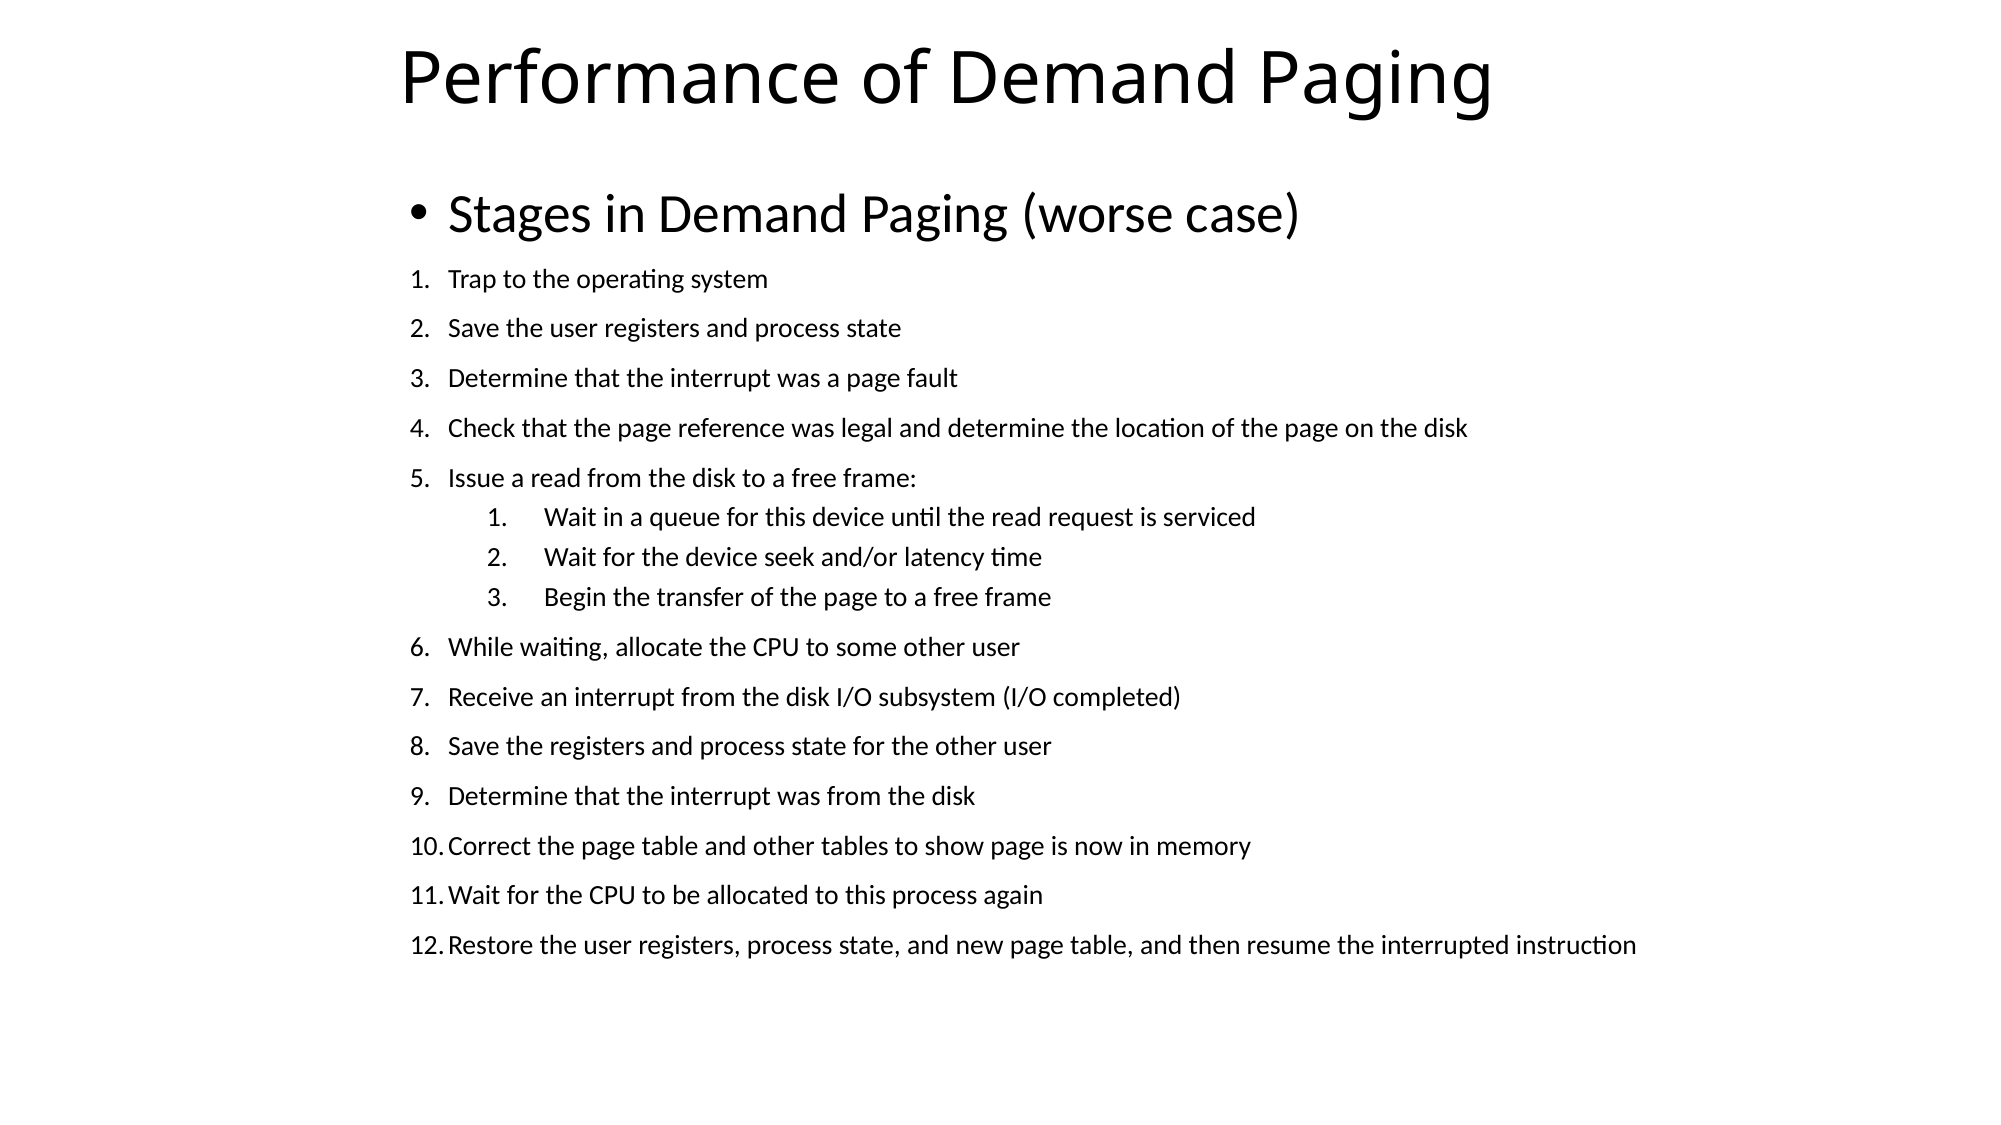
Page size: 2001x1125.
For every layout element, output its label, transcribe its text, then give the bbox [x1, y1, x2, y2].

list Stages in Demand Paging (worse case) Trap to the operating system Save the user registers and process state Determine that the interrupt was a page fault Check that the page reference was legal and determine the location of the page on the disk Issue a read from the disk to a free frame: Wait in a queue for this device until the read request is serviced Wait for the device seek and/or latency time Begin the transfer of the page to a free frame While waiting, allocate the CPU to some other user Receive an interrupt from the disk I/O subsystem (I/O completed) Save the registers and process state for the other user Determine that the interrupt was from the disk Correct the page table and other tables to show page is now in memory Wait for the CPU to be allocated to this process again Restore the user registers, process state, and new page table, and then resume the interrupted instruction [394, 177, 1673, 973]
title Performance of Demand Paging [384, 33, 1675, 128]
